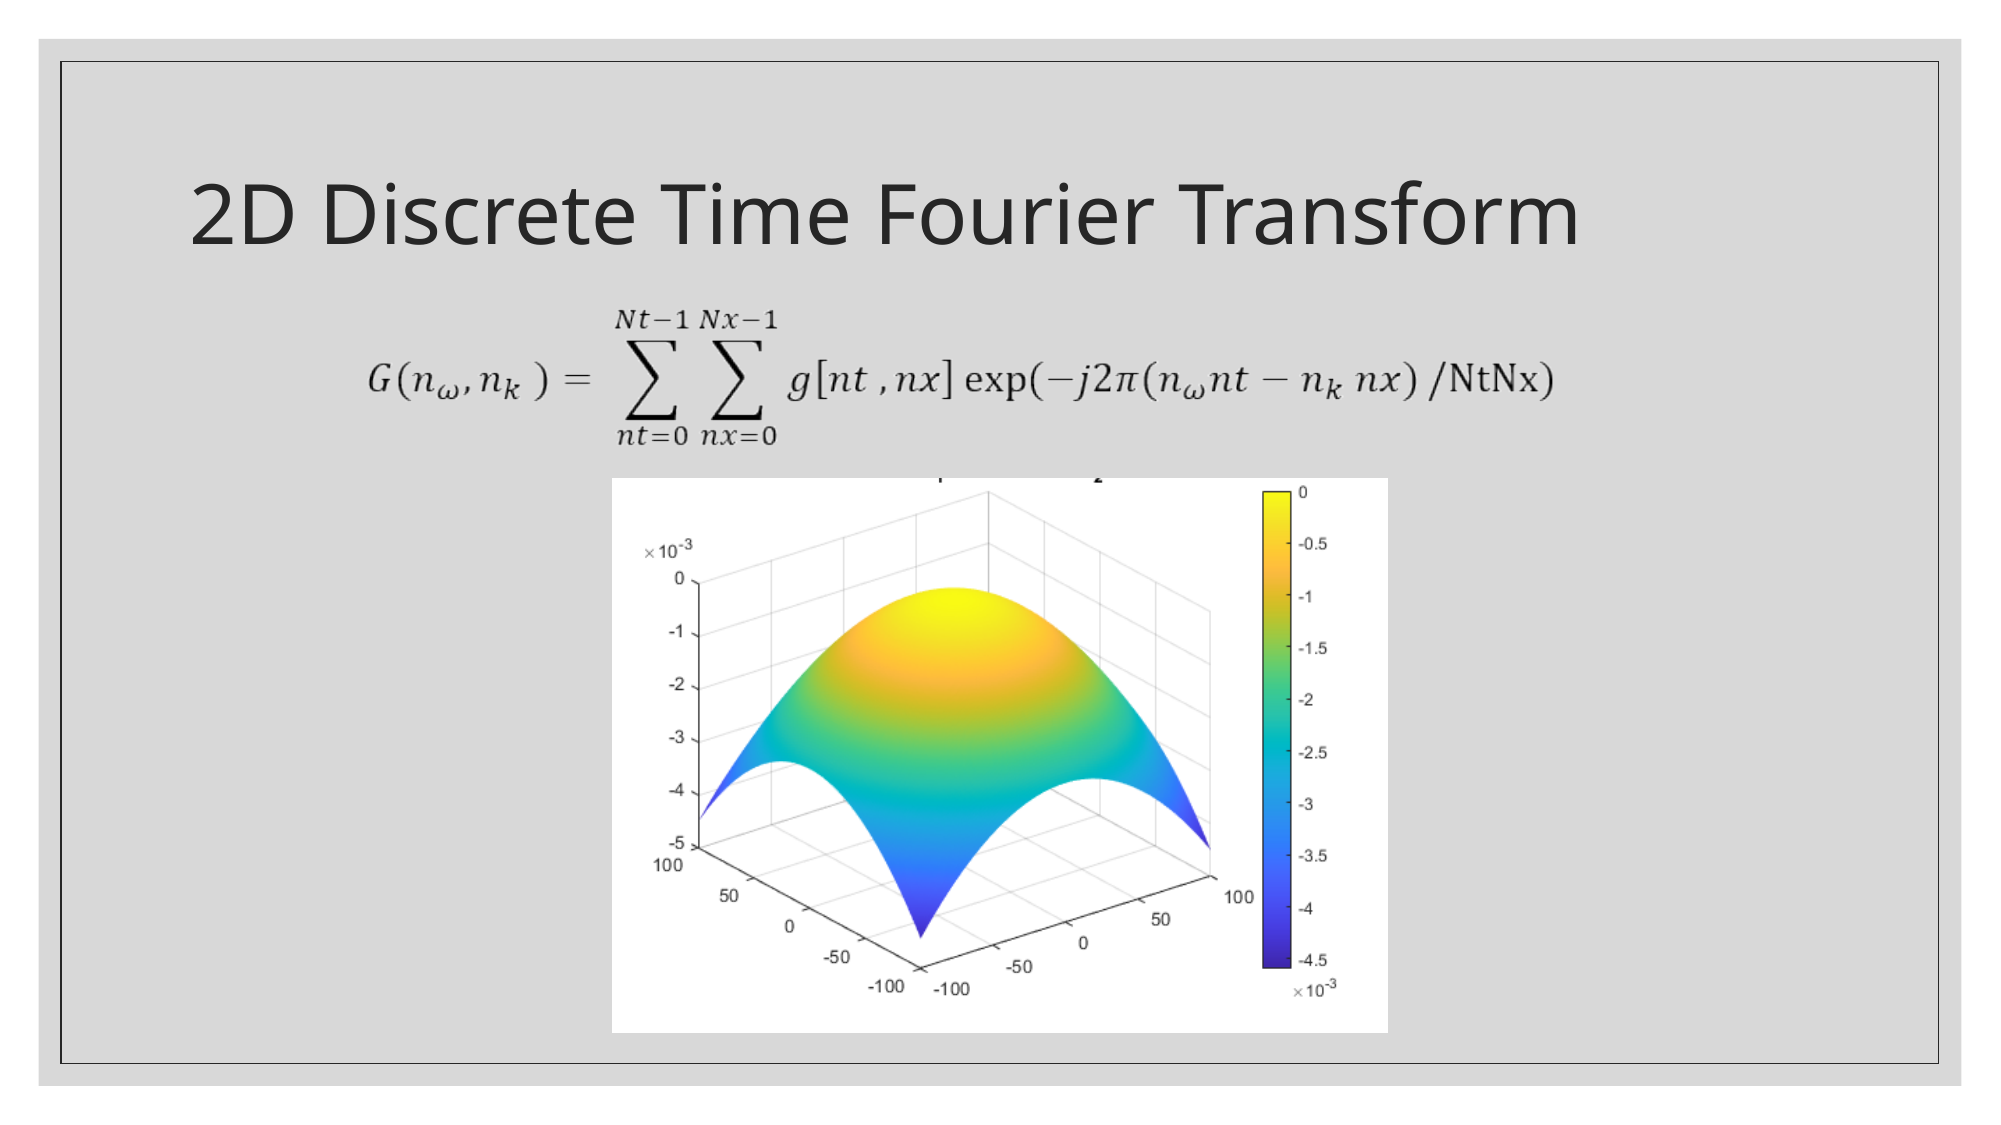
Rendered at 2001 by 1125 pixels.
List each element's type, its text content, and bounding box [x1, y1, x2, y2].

picture [290, 274, 1658, 1033]
title 2D Discrete Time Fourier Transform [174, 105, 1825, 331]
